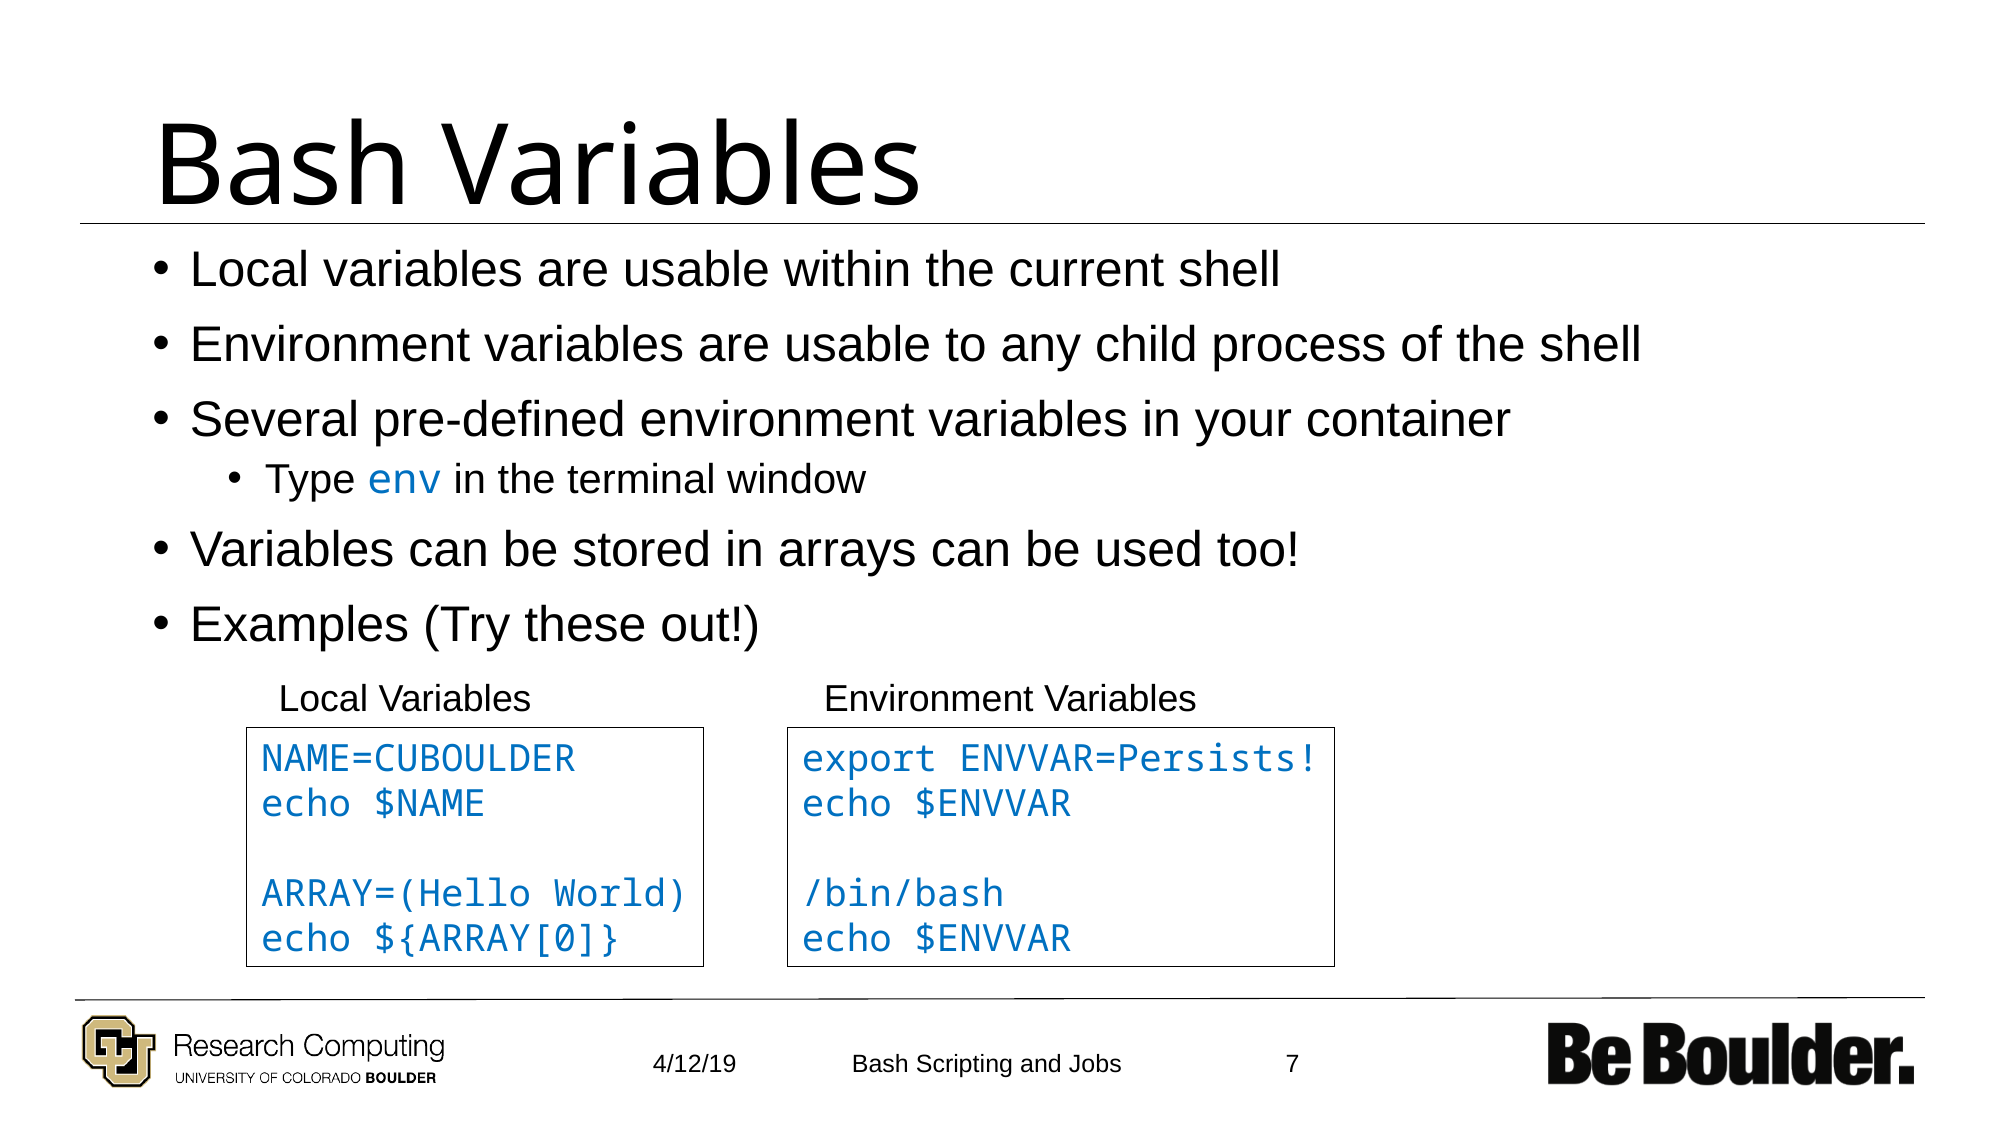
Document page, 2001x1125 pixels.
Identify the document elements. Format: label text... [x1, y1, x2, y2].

picture [1524, 1015, 1938, 1088]
text_box Environment Variables [809, 666, 1213, 727]
picture [81, 1015, 444, 1088]
text_box export ENVVAR=Persists! echo $ENVVAR /bin/bash echo $ENVVAR [787, 727, 1335, 967]
title Bash Variables [137, 59, 1863, 235]
footer Bash Scripting and Jobs [772, 1032, 1202, 1093]
text_box Local Variables [264, 666, 547, 727]
text_box NAME=CUBOULDER echo $NAME ARRAY=(Hello World) echo ${ARRAY[0]} [246, 727, 704, 967]
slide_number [637, 1032, 772, 1093]
slide_number 7 [1202, 1032, 1315, 1093]
list Local variables are usable within the current shell Environment variables are usable to any child process of the shell Several pre-defined environment variables in your container Type env in the terminal window Variables can be stored in arrays can be used too! Examples (Try these out!) [137, 235, 1863, 667]
